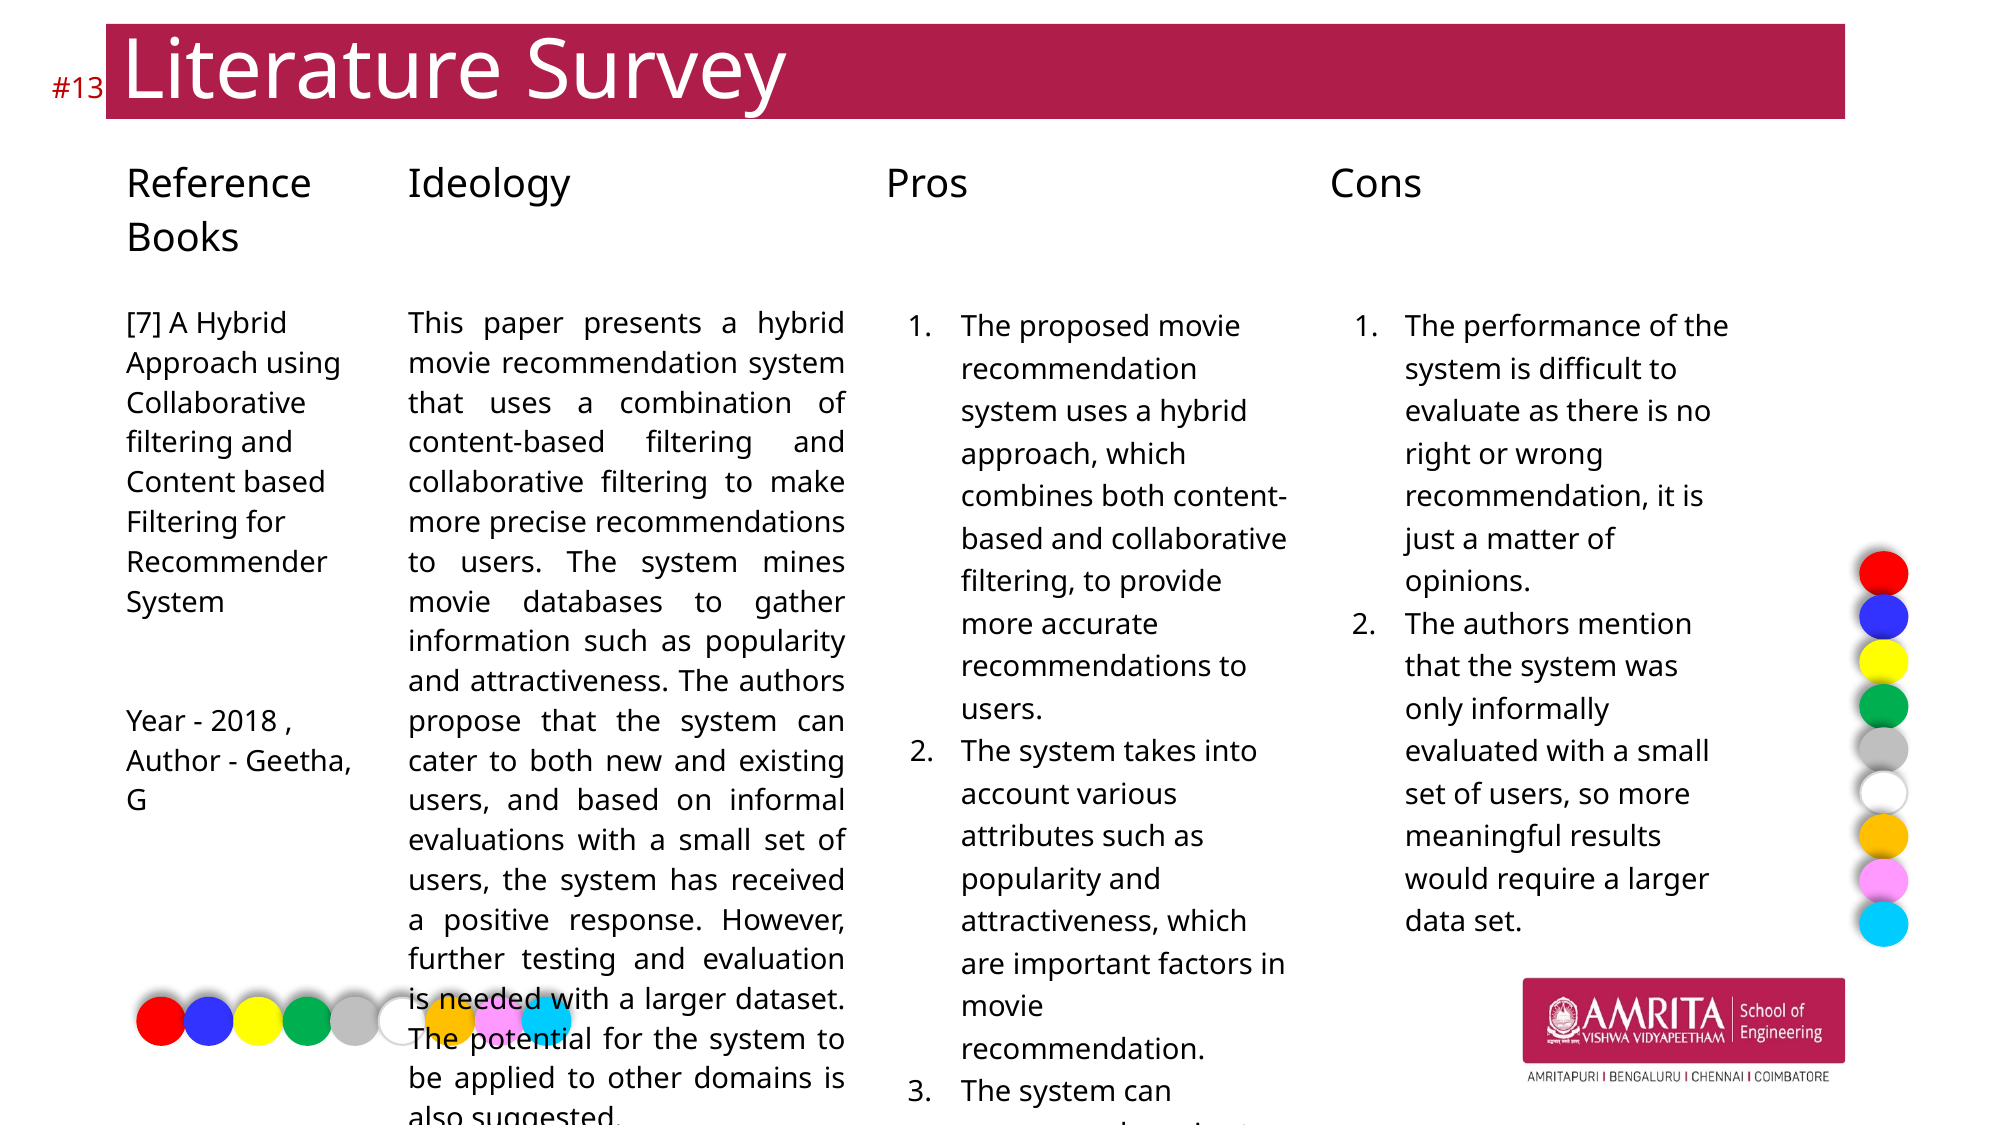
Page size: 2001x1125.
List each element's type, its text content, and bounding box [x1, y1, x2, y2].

table_cell The proposed movie recommendation system uses a hybrid approach, which combines both content-based and collaborative filtering, to provide more accurate recommendations to users. The system takes into account various attributes such as popularity and attractiveness, which are important factors in movie recommendation. The system can recommend movies to both new and existing users. [866, 283, 1310, 1125]
table_header Reference Books [106, 135, 388, 283]
slide_number #‹#› [36, 58, 487, 119]
table_cell This paper presents a hybrid movie recommendation system that uses a combination of content-based filtering and collaborative filtering to make more precise recommendations to users. The system mines movie databases to gather information such as popularity and attractiveness. The authors propose that the system can cater to both new and existing users, and based on informal evaluations with a small set of users, the system has received a positive response. However, further testing and evaluation is needed with a larger dataset. The potential for the system to be applied to other domains is also suggested. [388, 283, 866, 1125]
picture [1753, 977, 1846, 1086]
table_header Pros [866, 135, 1310, 283]
table_header Cons [1310, 135, 1753, 283]
table_header Ideology [388, 135, 866, 283]
title Literature Survey [106, 23, 1846, 119]
table_cell [7] A Hybrid Approach using Collaborative filtering and Content based Filtering for Recommender System Year - 2018 , Author - Geetha, G [106, 283, 388, 1125]
table_cell The performance of the system is difficult to evaluate as there is no right or wrong recommendation, it is just a matter of opinions. The authors mention that the system was only informally evaluated with a small set of users, so more meaningful results would require a larger data set. [1310, 283, 1753, 1125]
